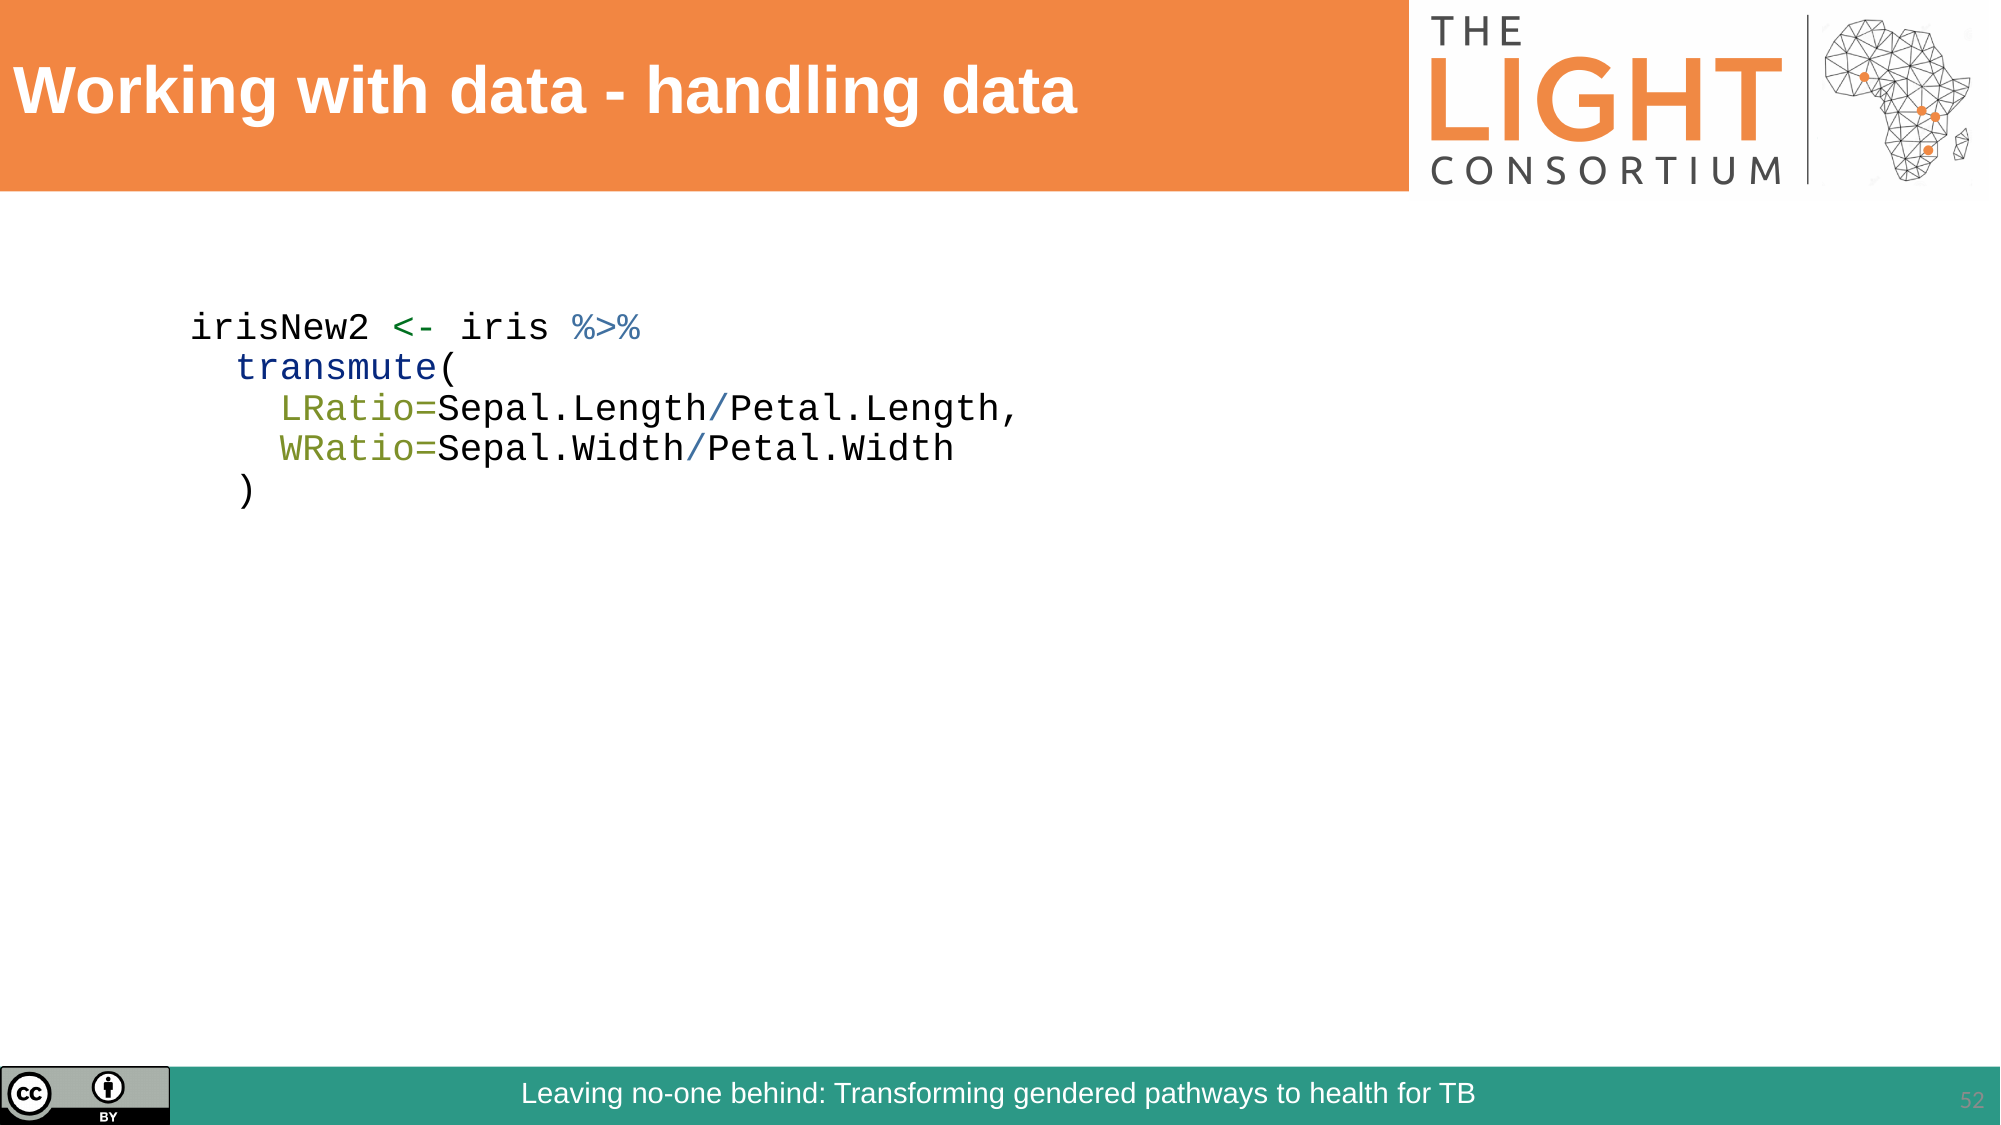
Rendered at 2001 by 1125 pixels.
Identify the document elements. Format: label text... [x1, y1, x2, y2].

picture [1409, 0, 1989, 201]
picture [0, 1066, 170, 1125]
title Working with data - handling data [0, 0, 1410, 192]
list irisNew2 <- iris %>% transmute( LRatio=Sepal.Length/Petal.Length, WRatio=Sepal.Width/Petal.Width ) [137, 299, 1863, 1066]
slide_number 52 [1550, 1073, 2000, 1125]
